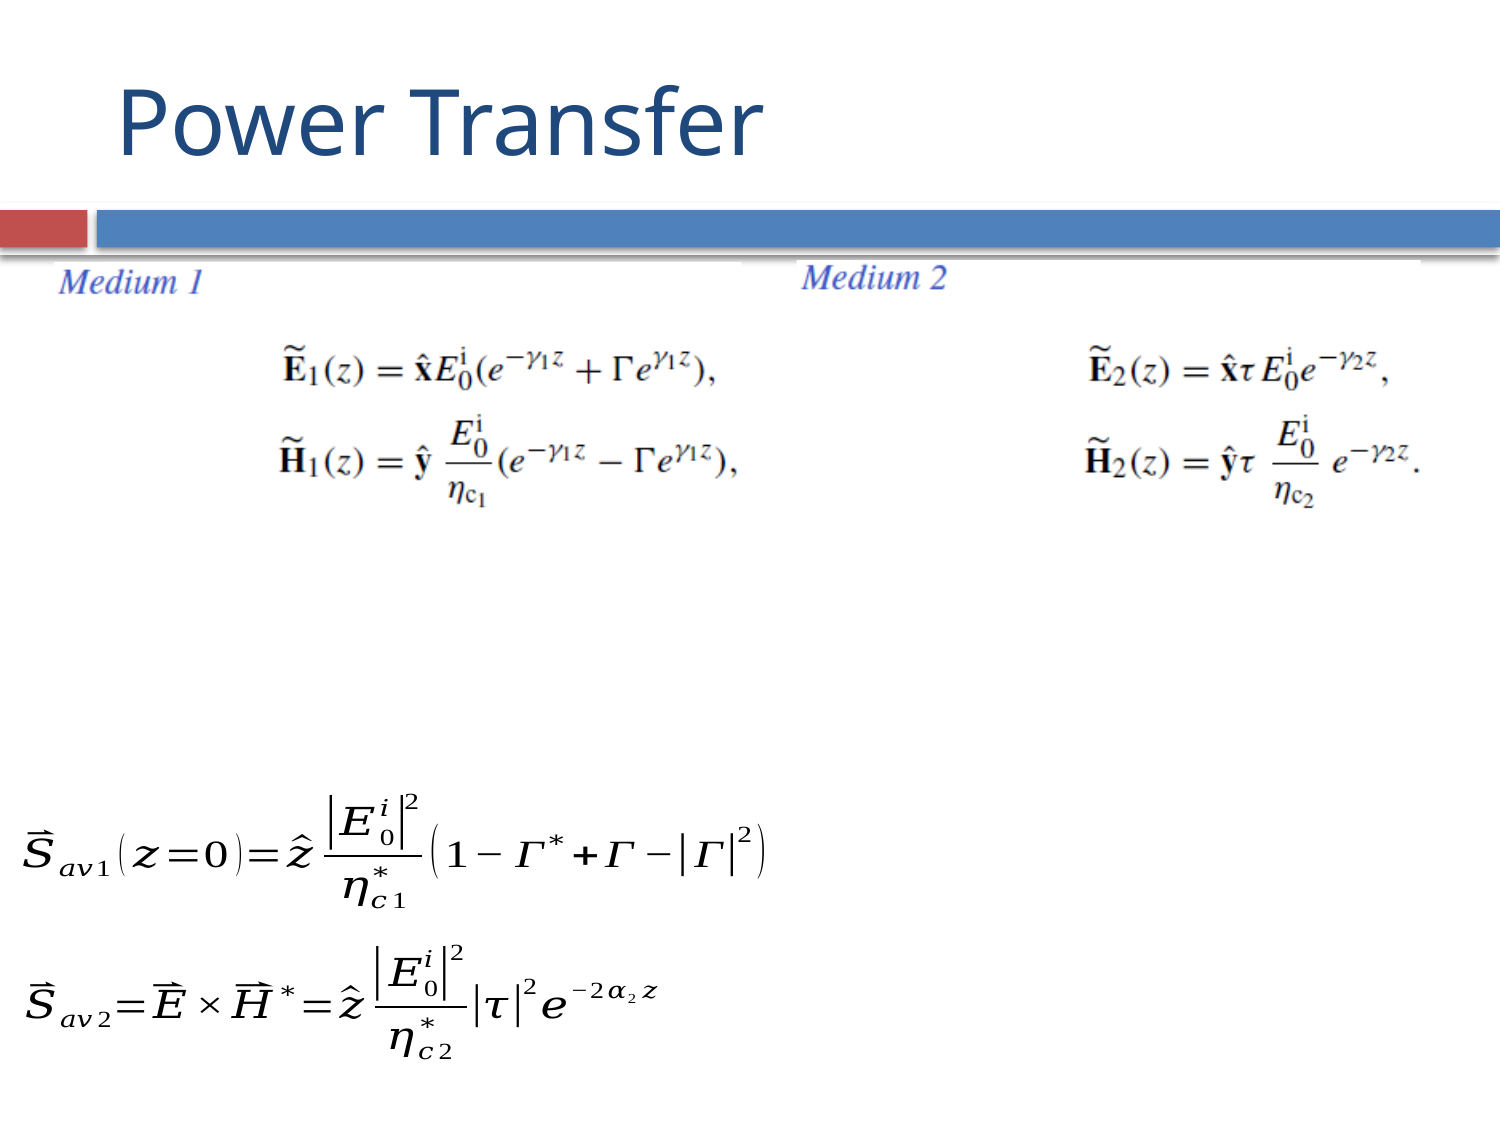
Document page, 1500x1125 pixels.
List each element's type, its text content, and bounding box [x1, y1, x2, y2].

title Power Transfer [100, 37, 1438, 200]
picture [53, 262, 742, 513]
picture [796, 259, 1421, 512]
